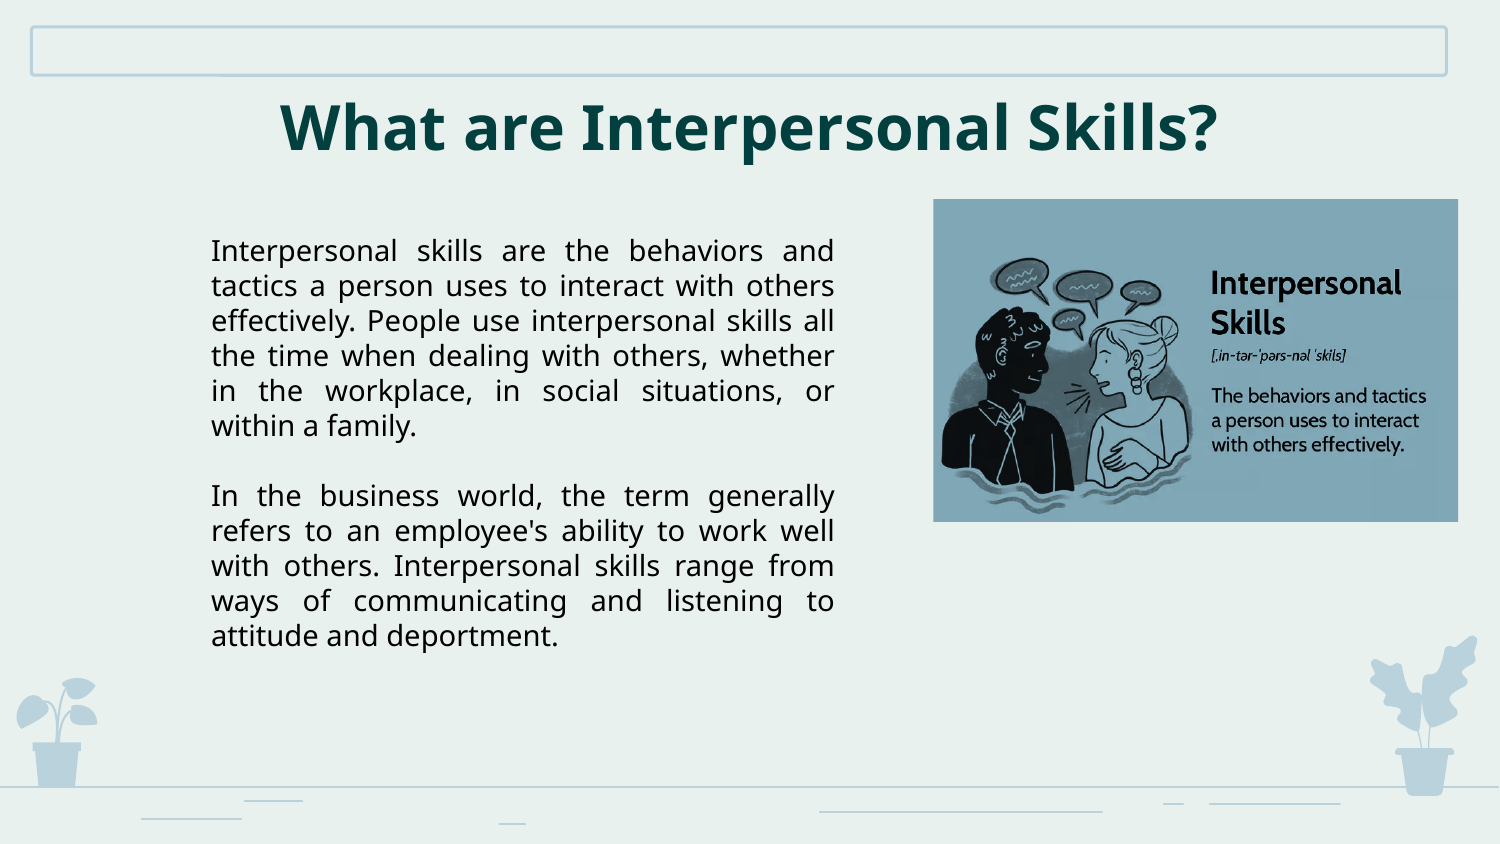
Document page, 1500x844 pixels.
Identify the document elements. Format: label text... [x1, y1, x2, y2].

picture [932, 199, 1459, 523]
text_box Interpersonal skills are the behaviors and tactics a person uses to interact with others effectively. People use interpersonal skills all the time when dealing with others, whether in the workplace, in social situations, or within a family. In the business world, the term generally refers to an employee's ability to work well with others. Interpersonal skills range from ways of communicating and listening to attitude and deportment. [196, 217, 851, 479]
title What are Interpersonal Skills? [118, 72, 1382, 167]
